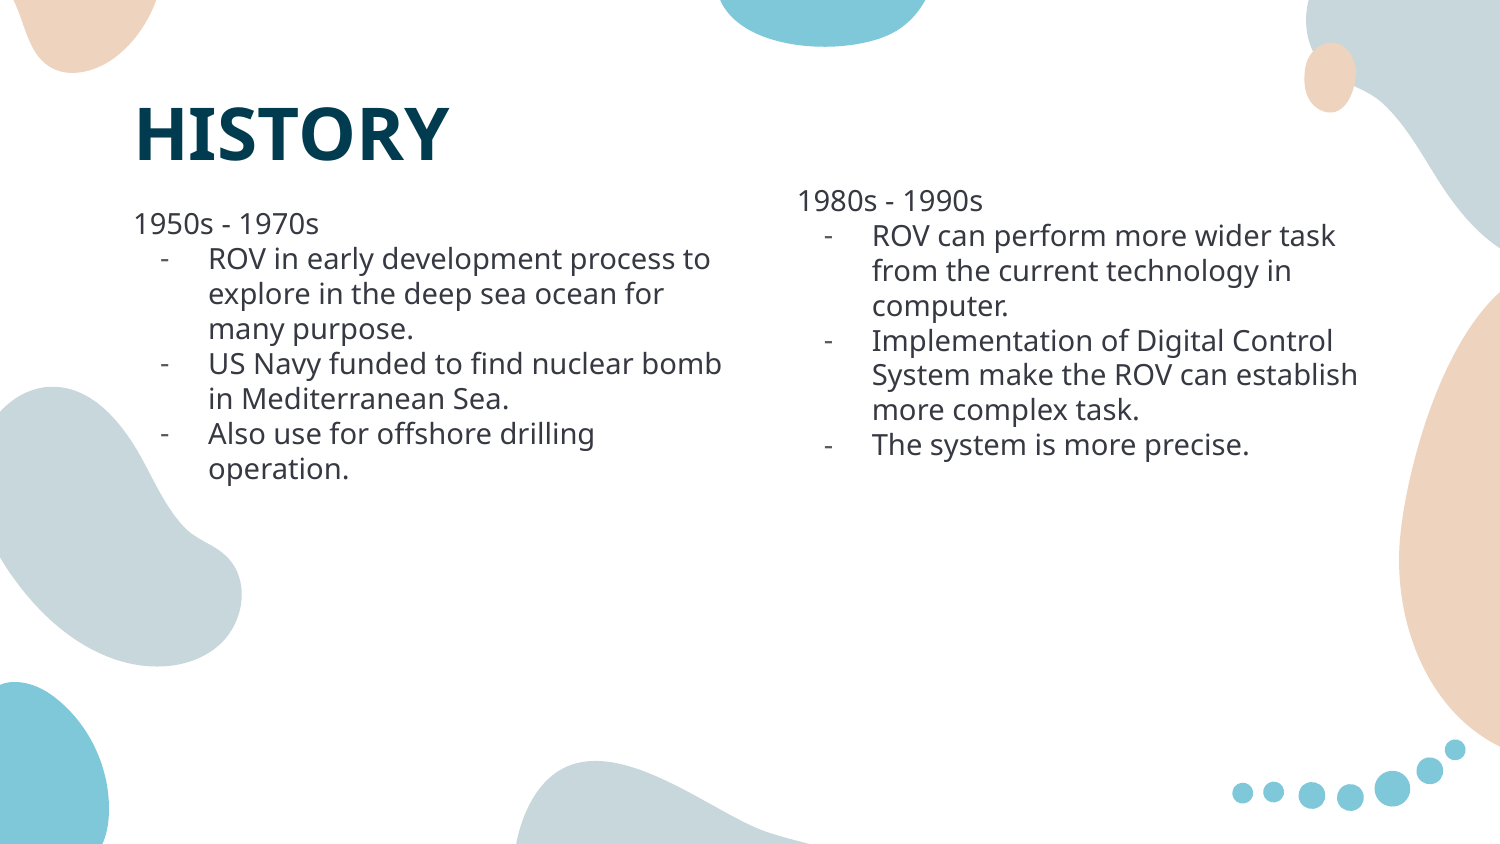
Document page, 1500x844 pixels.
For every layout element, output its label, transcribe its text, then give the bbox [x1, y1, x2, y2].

text_box [0, 386, 242, 667]
subtitle 1950s - 1970s ROV in early development process to explore in the deep sea ocean for many purpose. US Navy funded to find nuclear bomb in Mediterranean Sea. Also use for offshore drilling operation. [118, 190, 740, 605]
text_box [1399, 291, 1500, 747]
subtitle 1980s - 1990s ROV can perform more wider task from the current technology in computer. Implementation of Digital Control System make the ROV can establish more complex task. The system is more precise. [781, 166, 1404, 581]
title HISTORY [118, 72, 1382, 167]
